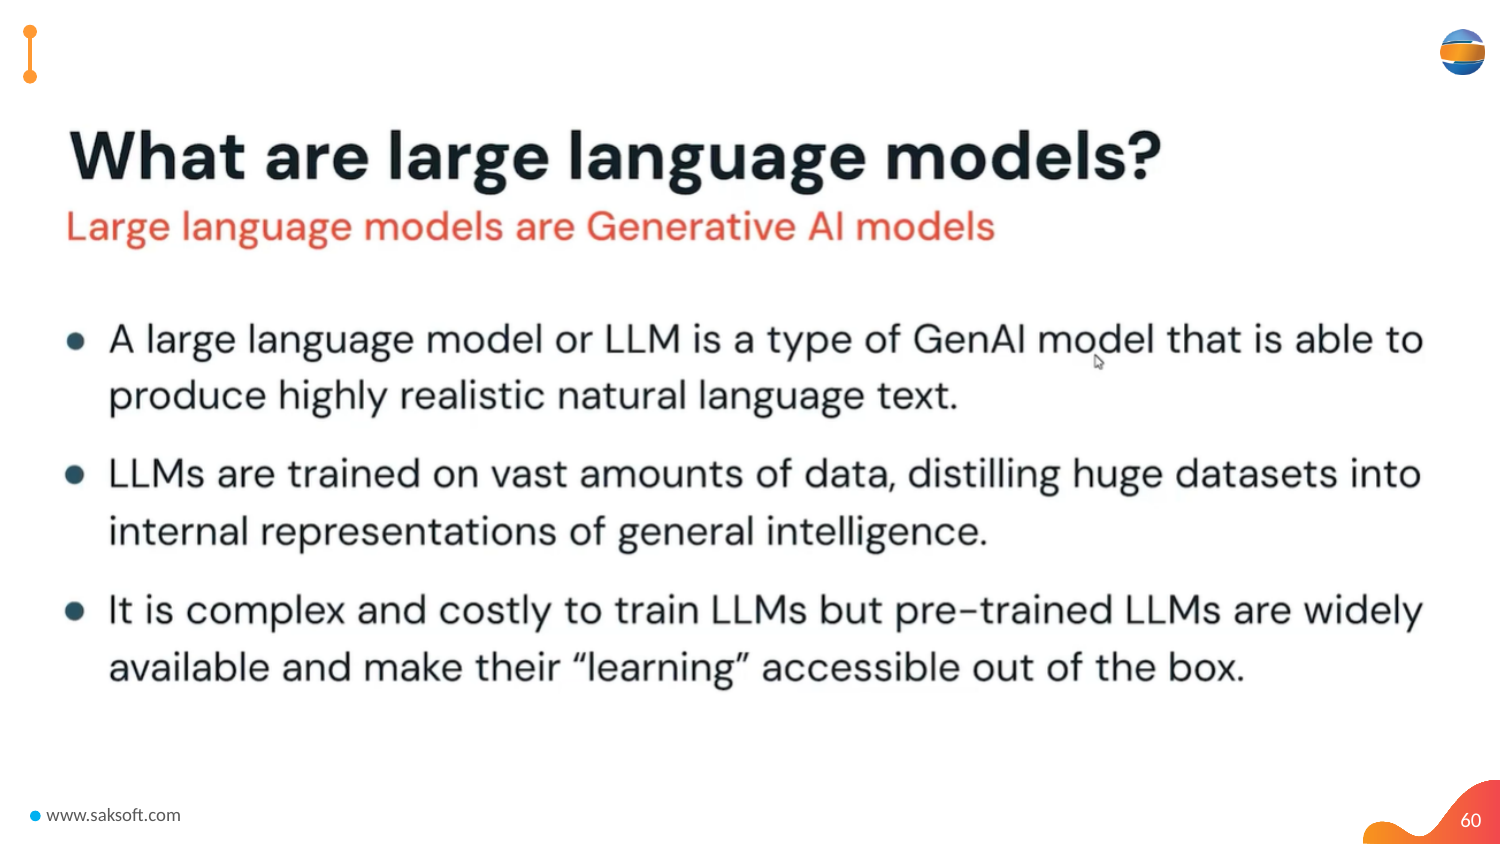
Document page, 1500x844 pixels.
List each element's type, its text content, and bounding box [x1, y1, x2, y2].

slide_number 60 [1442, 798, 1500, 844]
picture [1440, 29, 1485, 75]
picture [35, 117, 1443, 775]
